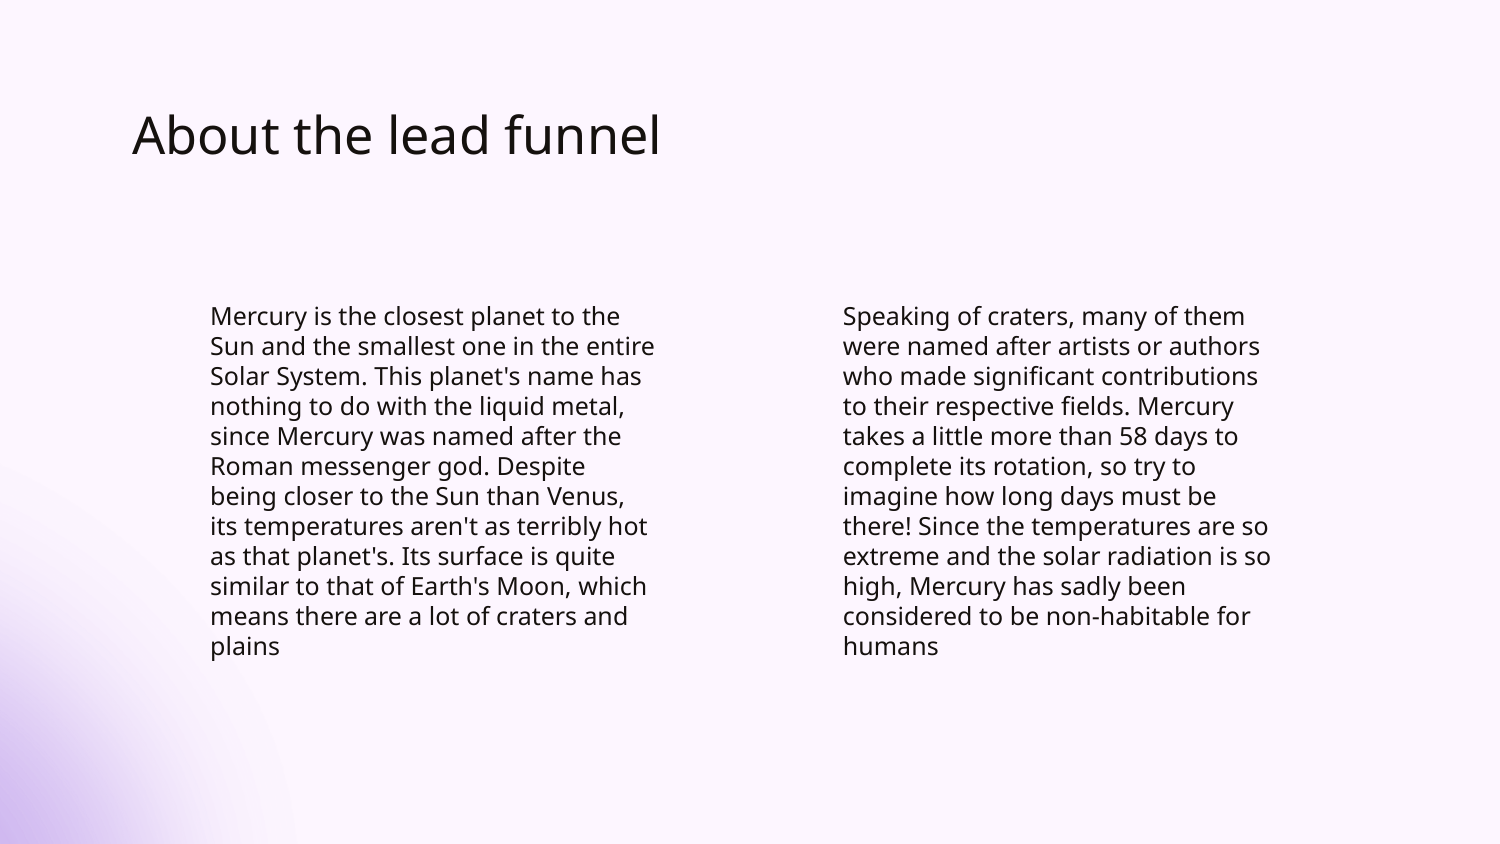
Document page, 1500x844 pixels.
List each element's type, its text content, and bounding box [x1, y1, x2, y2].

subtitle Speaking of craters, many of them were named after artists or authors who made significant contributions to their respective fields. Mercury takes a little more than 58 days to complete its rotation, so try to imagine how long days must be there! Since the temperatures are so extreme and the solar radiation is so high, Mercury has sadly been considered to be non-habitable for humans [827, 285, 1305, 644]
subtitle Mercury is the closest planet to the Sun and the smallest one in the entire Solar System. This planet's name has nothing to do with the liquid metal, since Mercury was named after the Roman messenger god. Despite being closer to the Sun than Venus, its temperatures aren't as terribly hot as that planet's. Its surface is quite similar to that of Earth's Moon, which means there are a lot of craters and plains [195, 285, 673, 644]
title About the lead funnel [117, 87, 1383, 178]
picture [0, 104, 673, 844]
